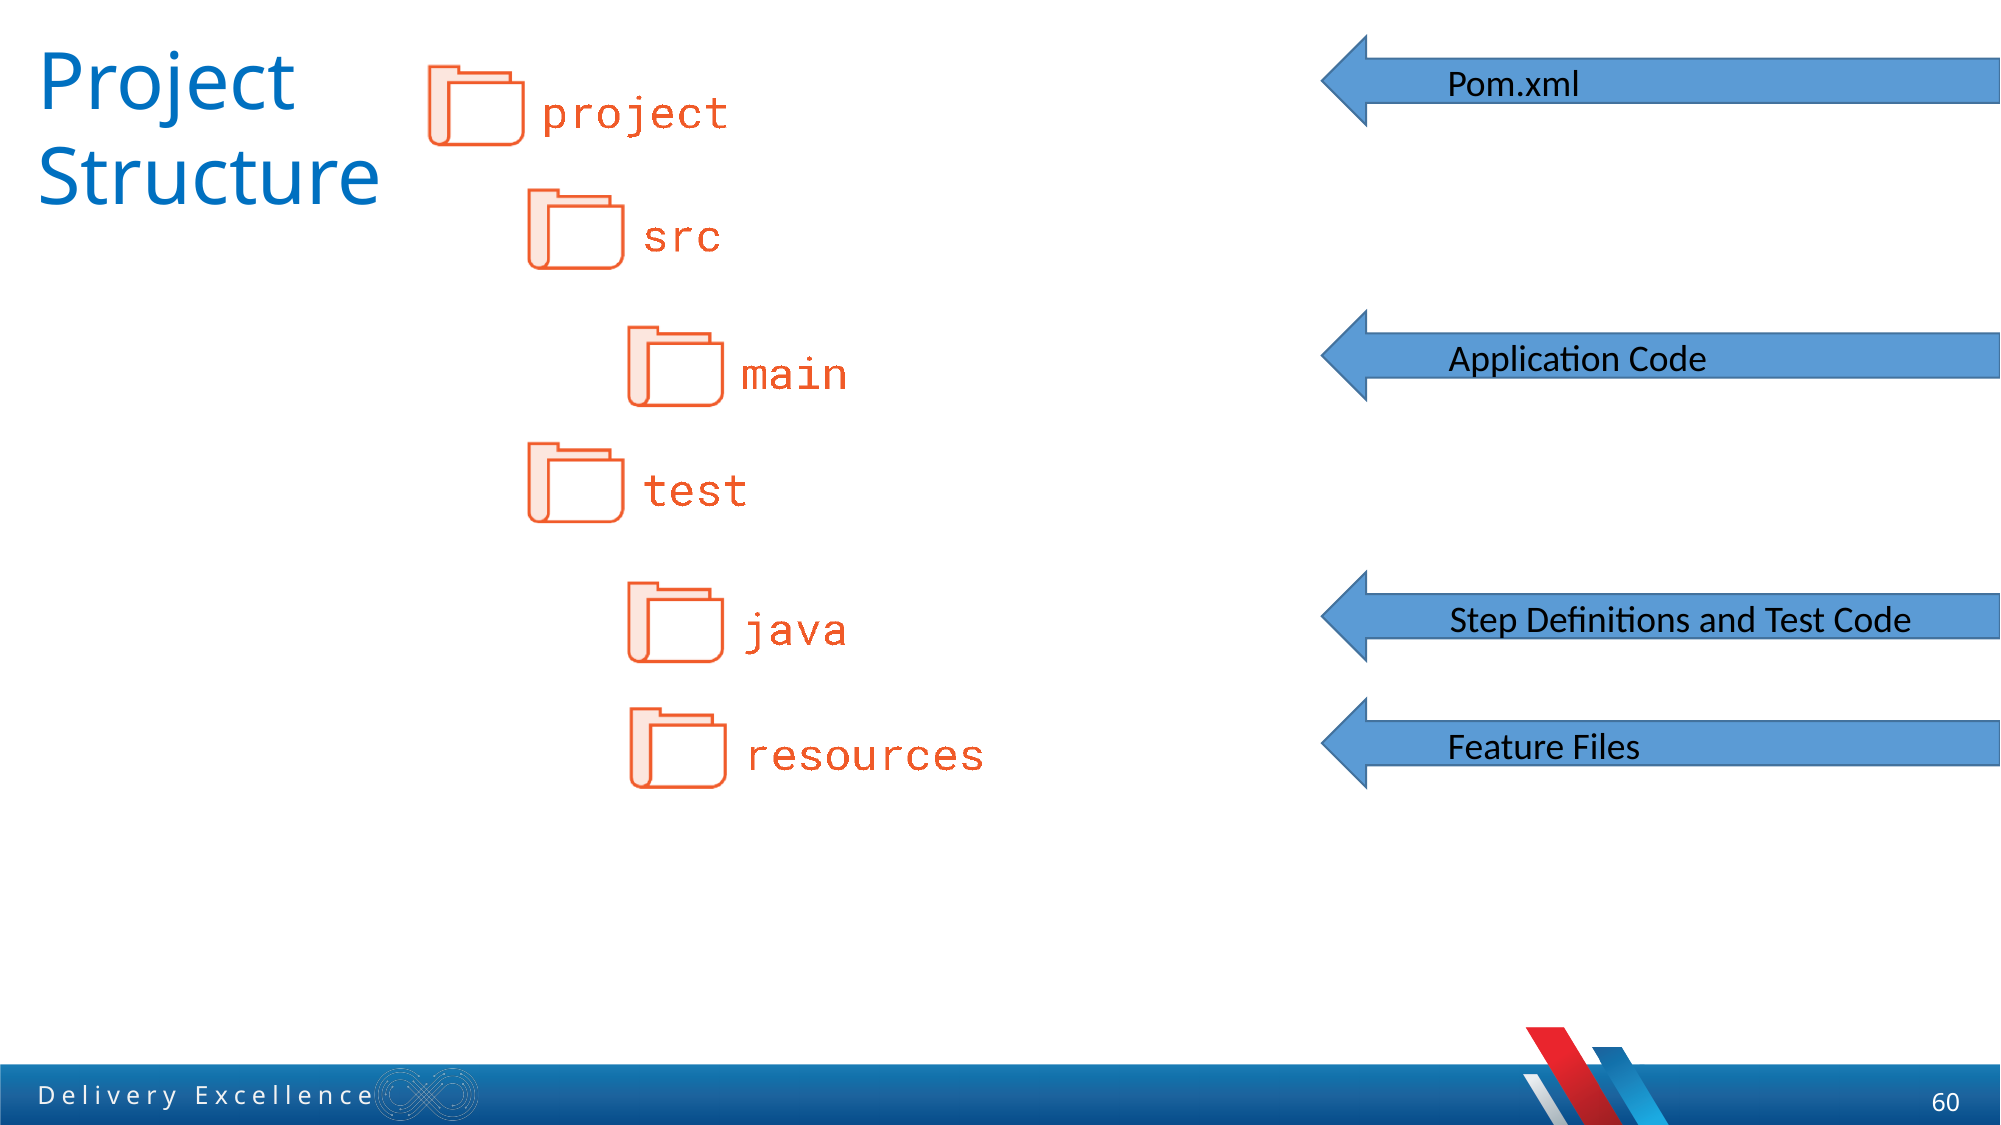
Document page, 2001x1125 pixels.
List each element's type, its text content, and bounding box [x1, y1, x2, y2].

picture [382, 0, 1073, 890]
picture [374, 1068, 479, 1121]
text_box [1320, 569, 1434, 663]
text_box [1320, 34, 1432, 128]
title Project Structure [22, 16, 382, 234]
text_box [1320, 696, 1433, 790]
text_box Pom.xml [1432, 51, 1596, 112]
text_box [1723, 332, 2000, 379]
text_box Application Code [1433, 326, 1723, 387]
text_box [1596, 57, 2000, 104]
text_box [1656, 720, 2000, 767]
text_box Step Definitions and Test Code [1434, 587, 1928, 648]
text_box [0, 1026, 2000, 1125]
text_box [1320, 308, 1433, 403]
text_box [1928, 593, 2000, 640]
text_box Feature Files [1433, 714, 1656, 774]
